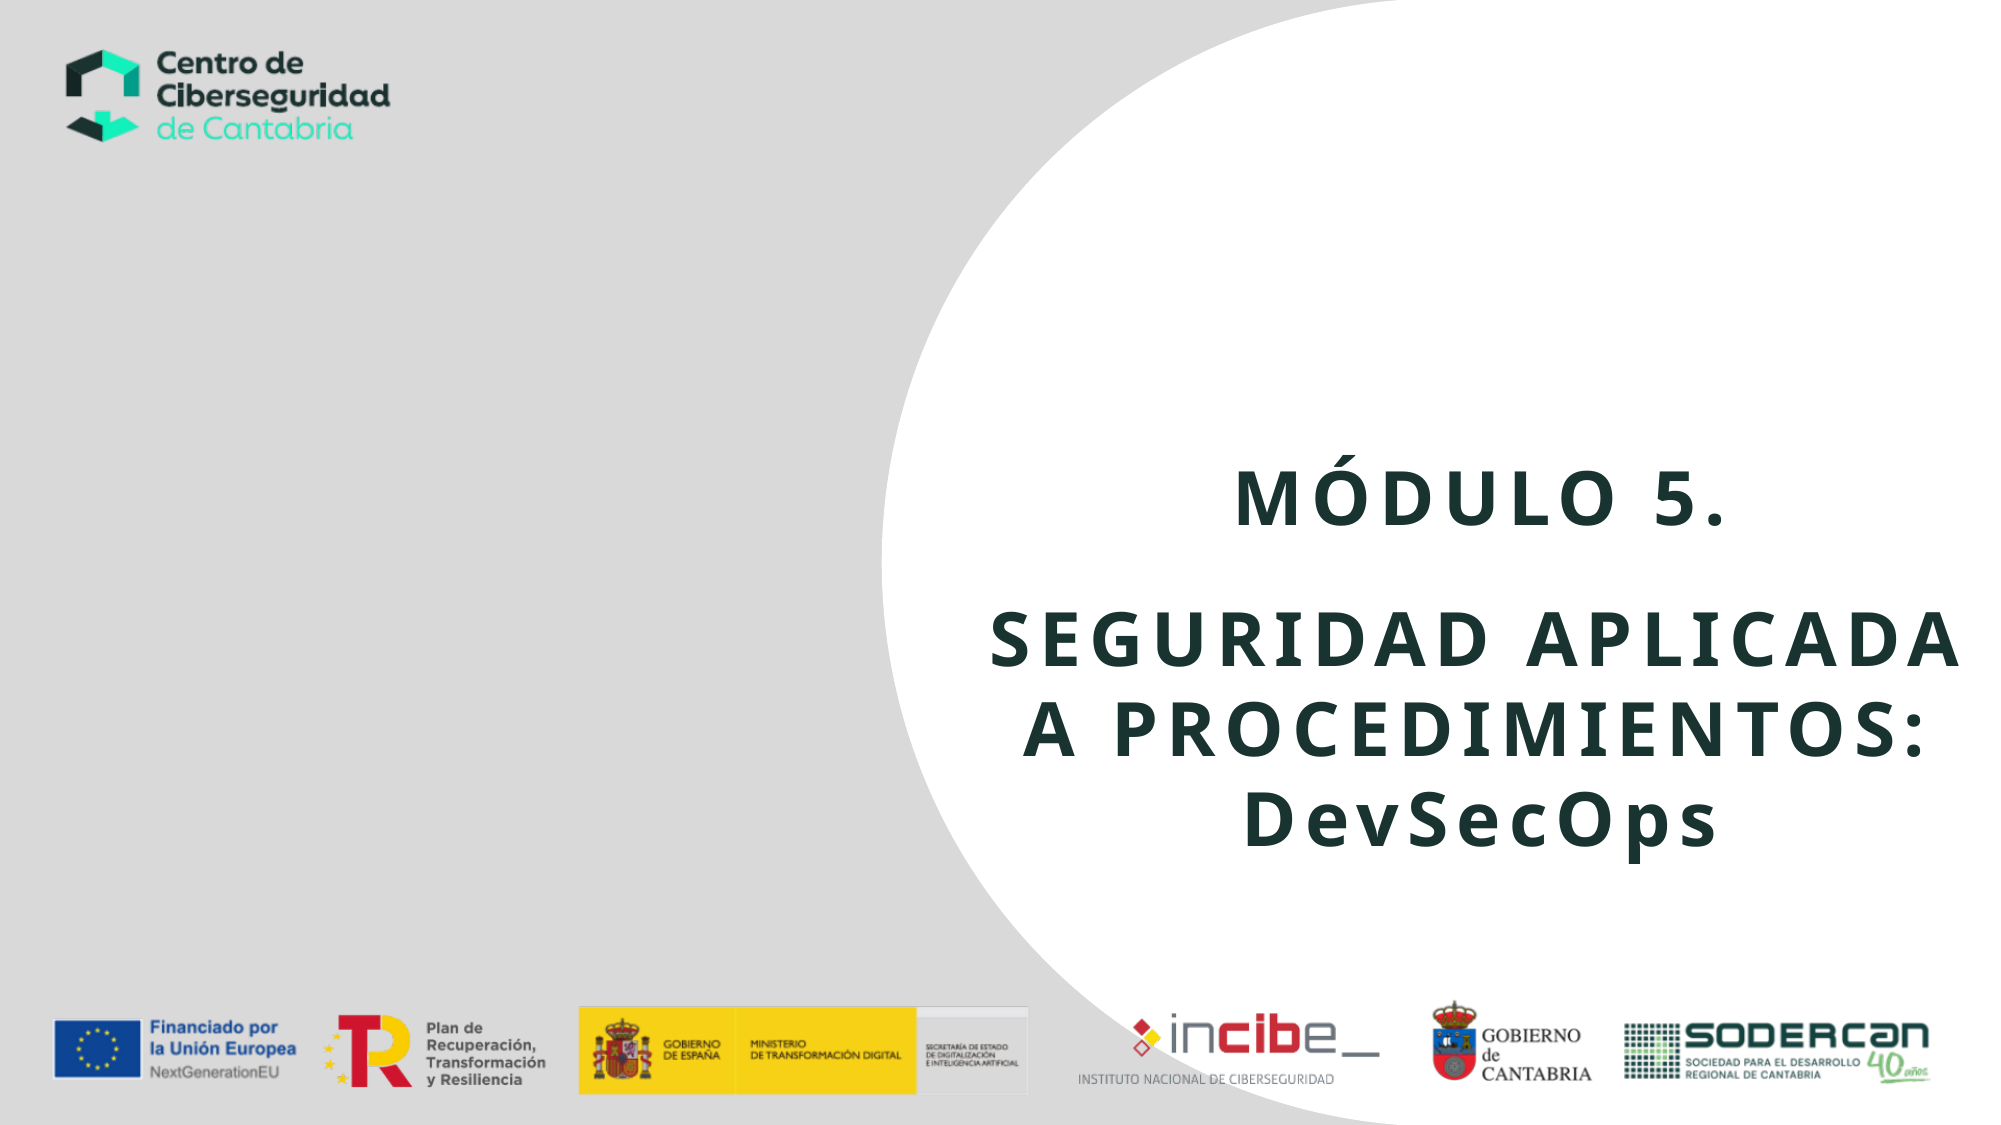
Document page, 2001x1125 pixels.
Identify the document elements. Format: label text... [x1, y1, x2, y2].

picture [45, 13, 413, 158]
picture [0, 979, 1965, 1124]
text_box [881, 0, 2000, 1125]
text_box MÓDULO 5. SEGURIDAD APLICADA A PROCEDIMIENTOS: DevSecOps [968, 443, 1989, 869]
